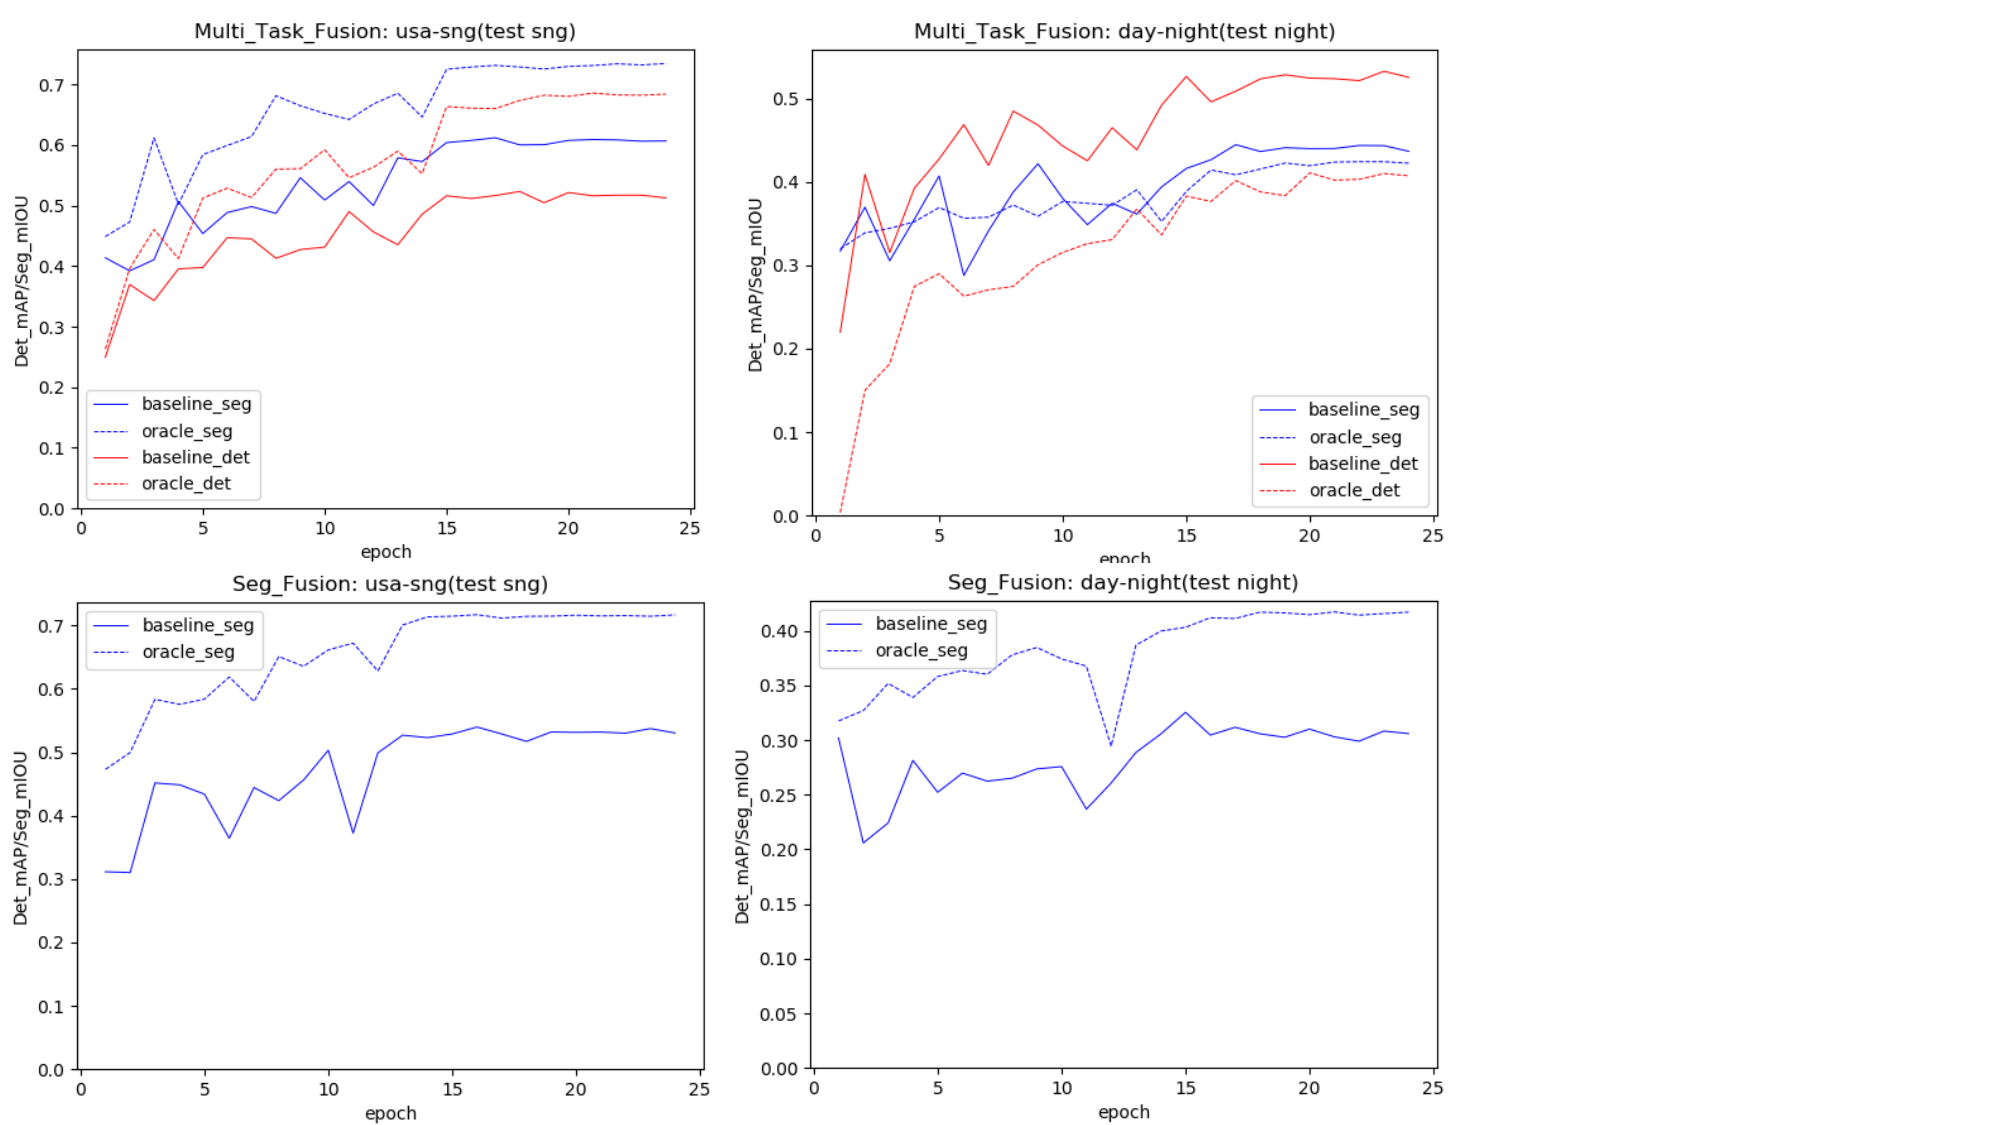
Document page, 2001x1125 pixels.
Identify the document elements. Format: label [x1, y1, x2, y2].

picture [0, 1, 1460, 1125]
